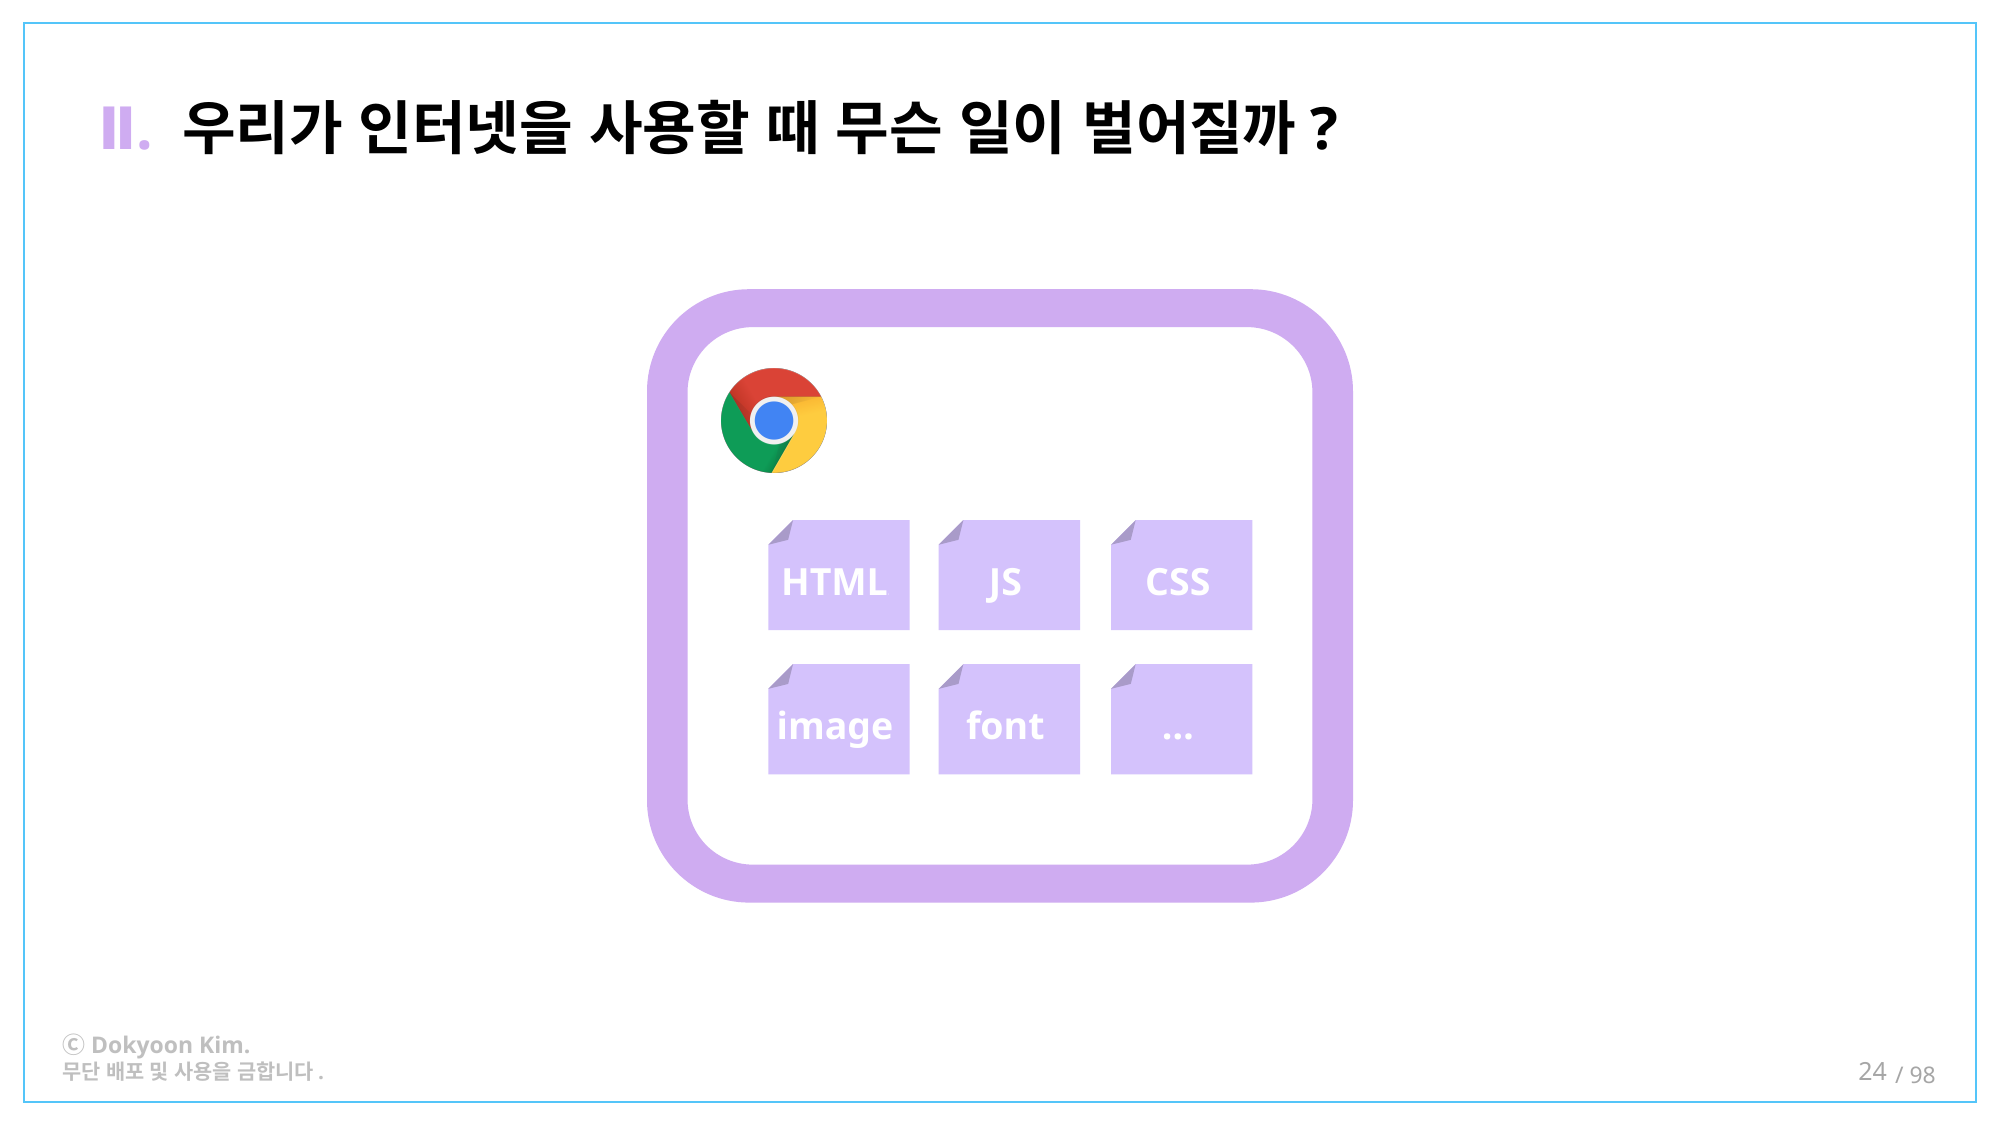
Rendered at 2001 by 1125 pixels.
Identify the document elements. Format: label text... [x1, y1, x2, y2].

text_box Ⅱ. 우리가 인터넷을 사용할 때 무슨 일이 벌어질까? [83, 83, 1627, 170]
slide_number 24 [1451, 1042, 1902, 1103]
text_box [645, 288, 1355, 904]
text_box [1100, 520, 1265, 631]
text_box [1100, 664, 1265, 775]
picture [721, 368, 827, 473]
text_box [928, 520, 1093, 631]
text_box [928, 664, 1093, 775]
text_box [758, 664, 923, 775]
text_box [758, 519, 923, 657]
